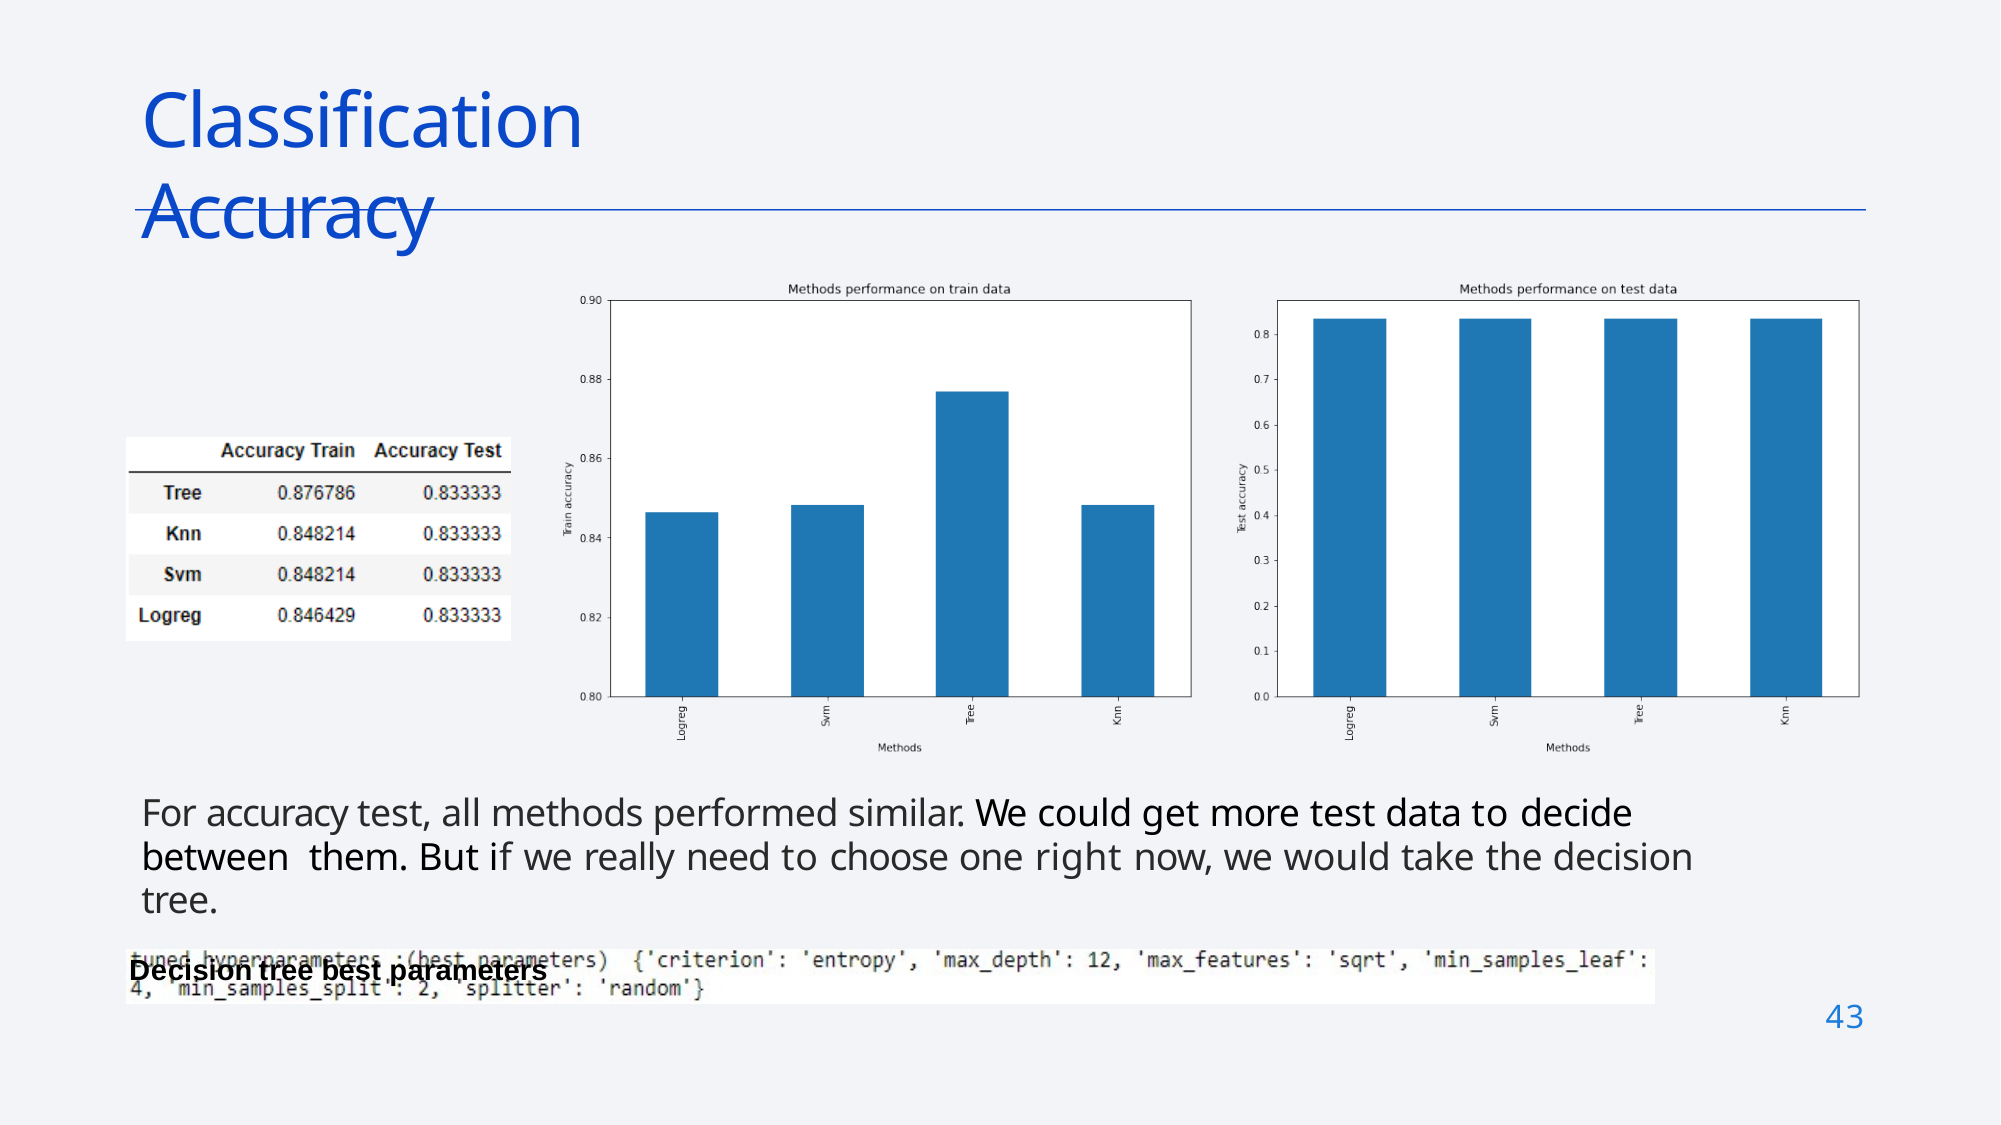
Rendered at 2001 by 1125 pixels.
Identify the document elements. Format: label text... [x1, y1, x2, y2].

title Classification Accuracy [139, 68, 880, 260]
picture [0, 0, 2000, 1125]
text_box For accuracy test, all methods performed similar. We could get more test data to decide between them. But if we really need to choose one right now, we would take the decision tree. Decision tree best parameters [127, 785, 1698, 987]
slide_number 43 [1819, 1002, 1873, 1125]
